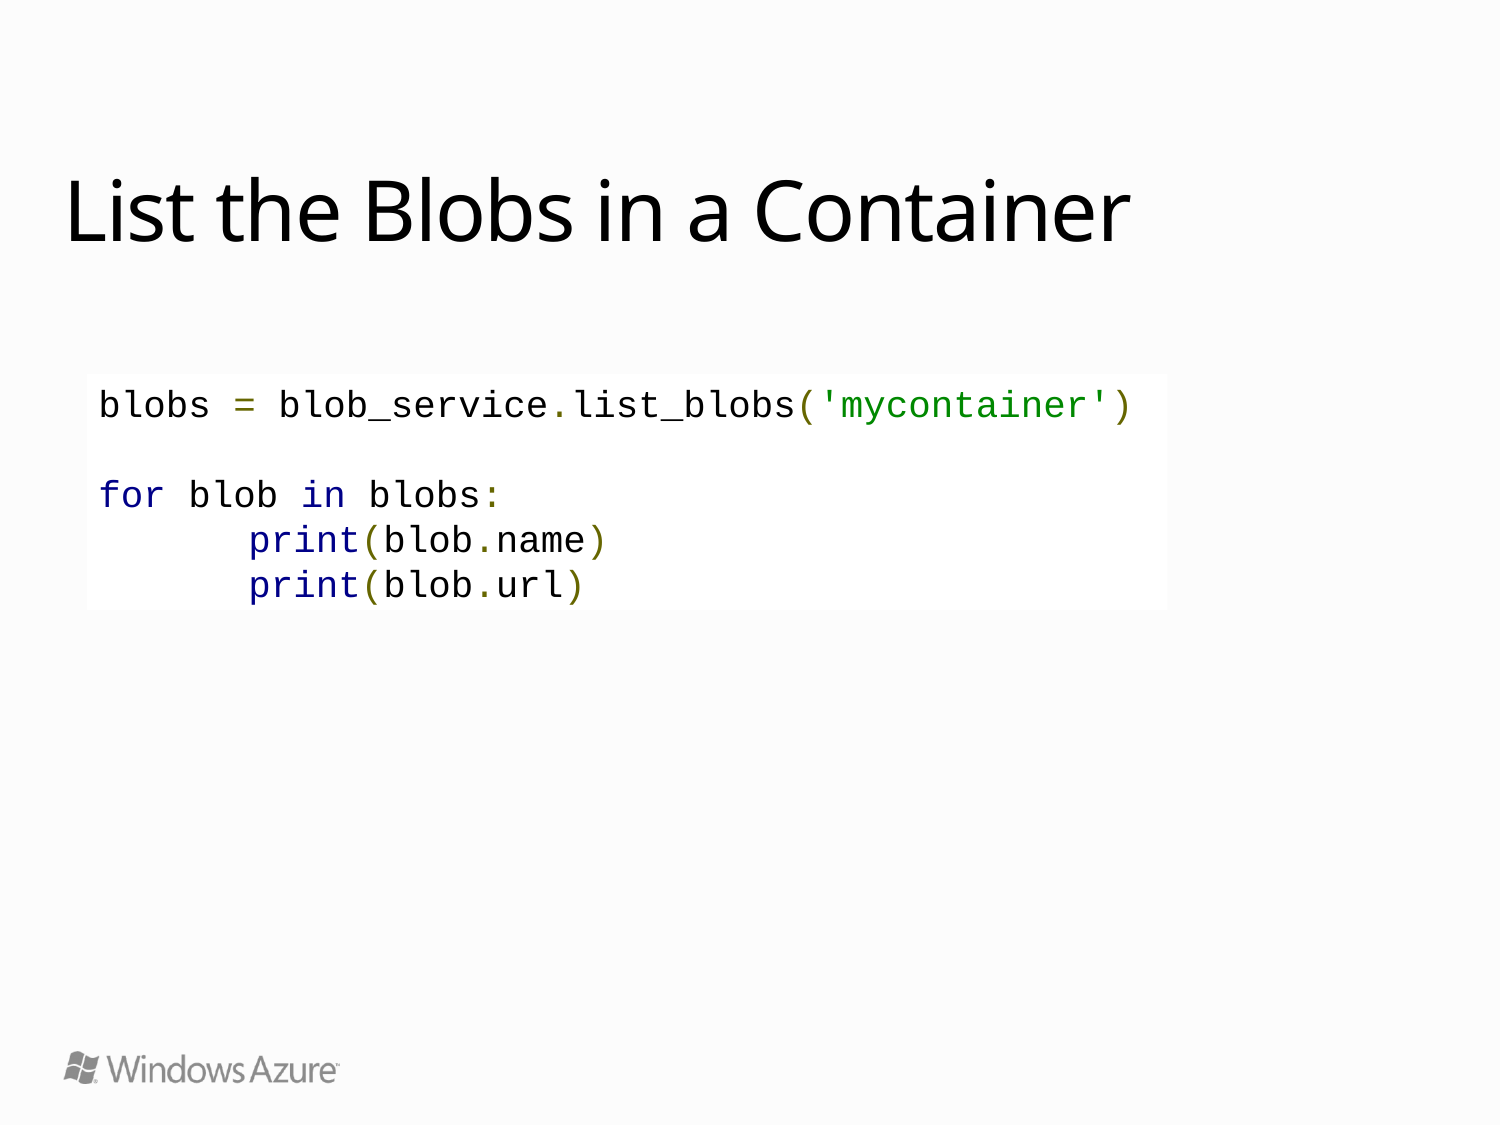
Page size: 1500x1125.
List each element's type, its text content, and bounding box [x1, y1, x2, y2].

title List the Blobs in a Container [63, 168, 1436, 261]
text_box blobs = blob_service.list_blobs('mycontainer') for blob in blobs: print(blob.name) print(blob.url) [87, 374, 1168, 611]
